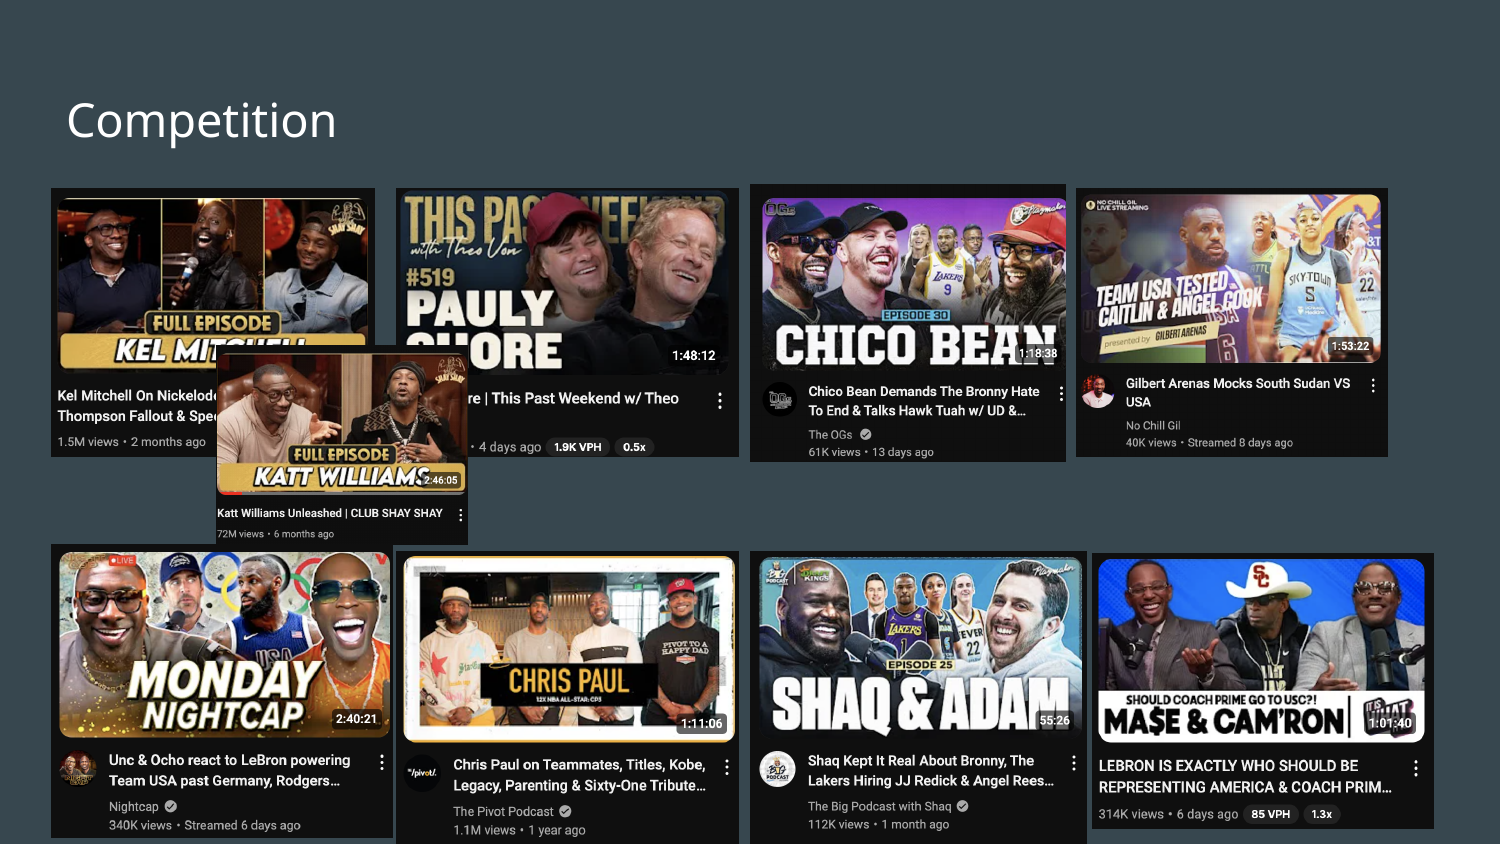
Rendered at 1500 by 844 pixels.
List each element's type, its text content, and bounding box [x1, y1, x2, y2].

picture [50, 188, 739, 839]
picture [749, 183, 1066, 462]
picture [1076, 188, 1388, 457]
picture [1091, 553, 1434, 829]
picture [749, 551, 1087, 844]
picture [396, 551, 739, 844]
title Competition [51, 72, 1449, 167]
